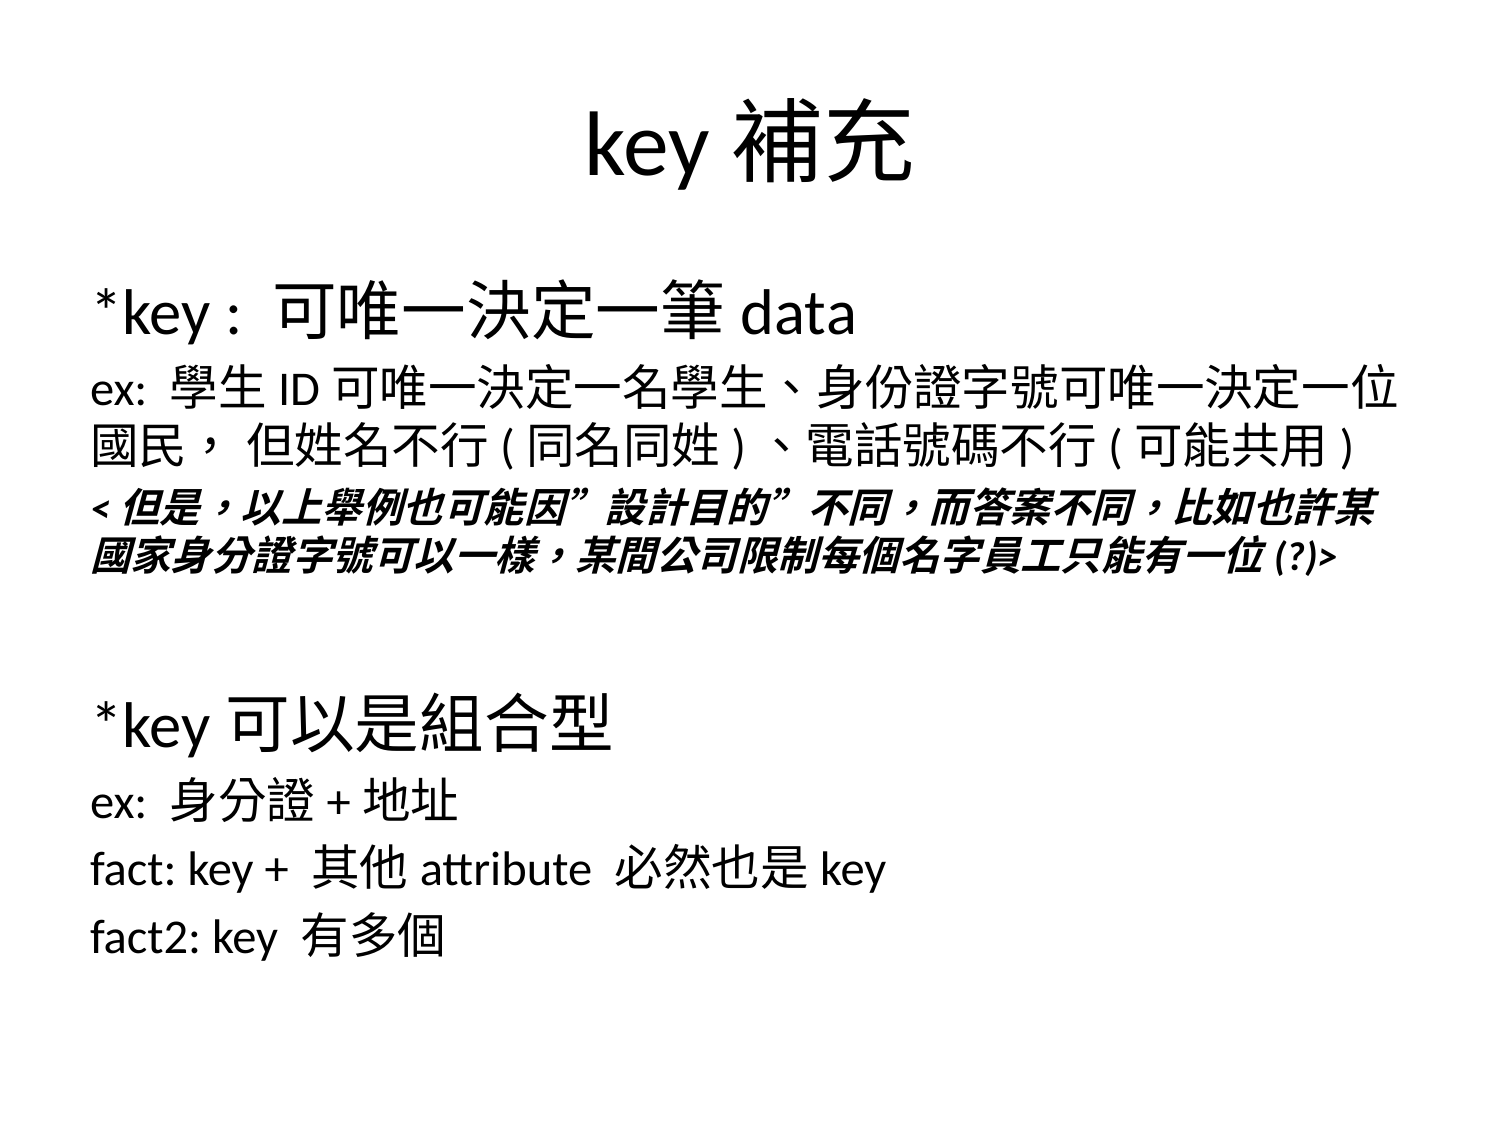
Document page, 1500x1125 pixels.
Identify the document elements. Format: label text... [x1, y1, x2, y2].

list *key : 可唯一決定一筆data ex: 學生ID可唯一決定一名學生、身份證字號可唯一決定一位國民， 但姓名不行(同名同姓)、電話號碼不行(可能共用) <但是，以上舉例也可能因”設計目的”不同，而答案不同，比如也許某國家身分證字號可以一樣，某間公司限制每個名字員工只能有一位(?)> *key可以是組合型 ex: 身分證+地址 fact: key + 其他attribute 必然也是key fact2: key 有多個 [75, 262, 1425, 1005]
title key補充 [75, 45, 1425, 233]
